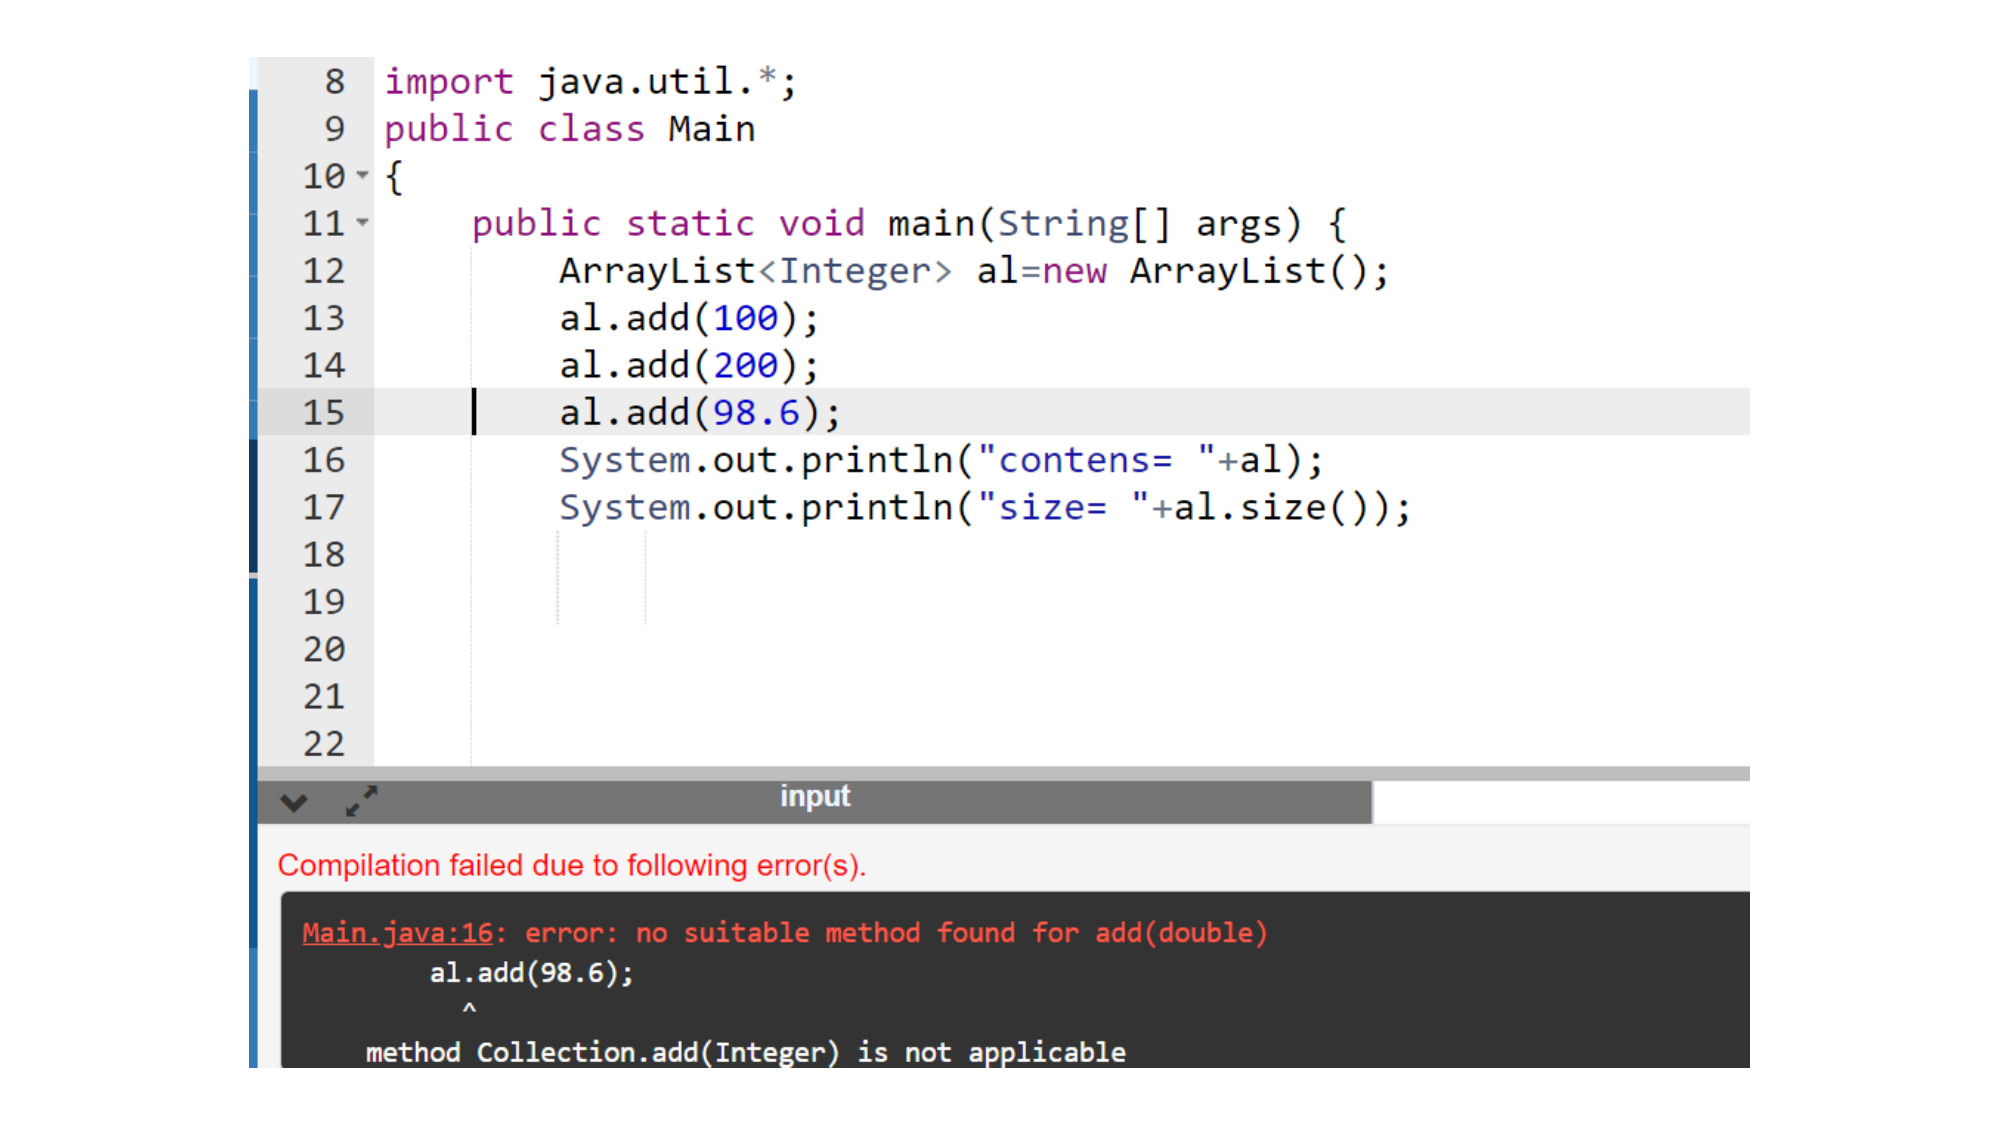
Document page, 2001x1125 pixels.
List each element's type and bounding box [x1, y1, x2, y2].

picture [249, 57, 1750, 1068]
